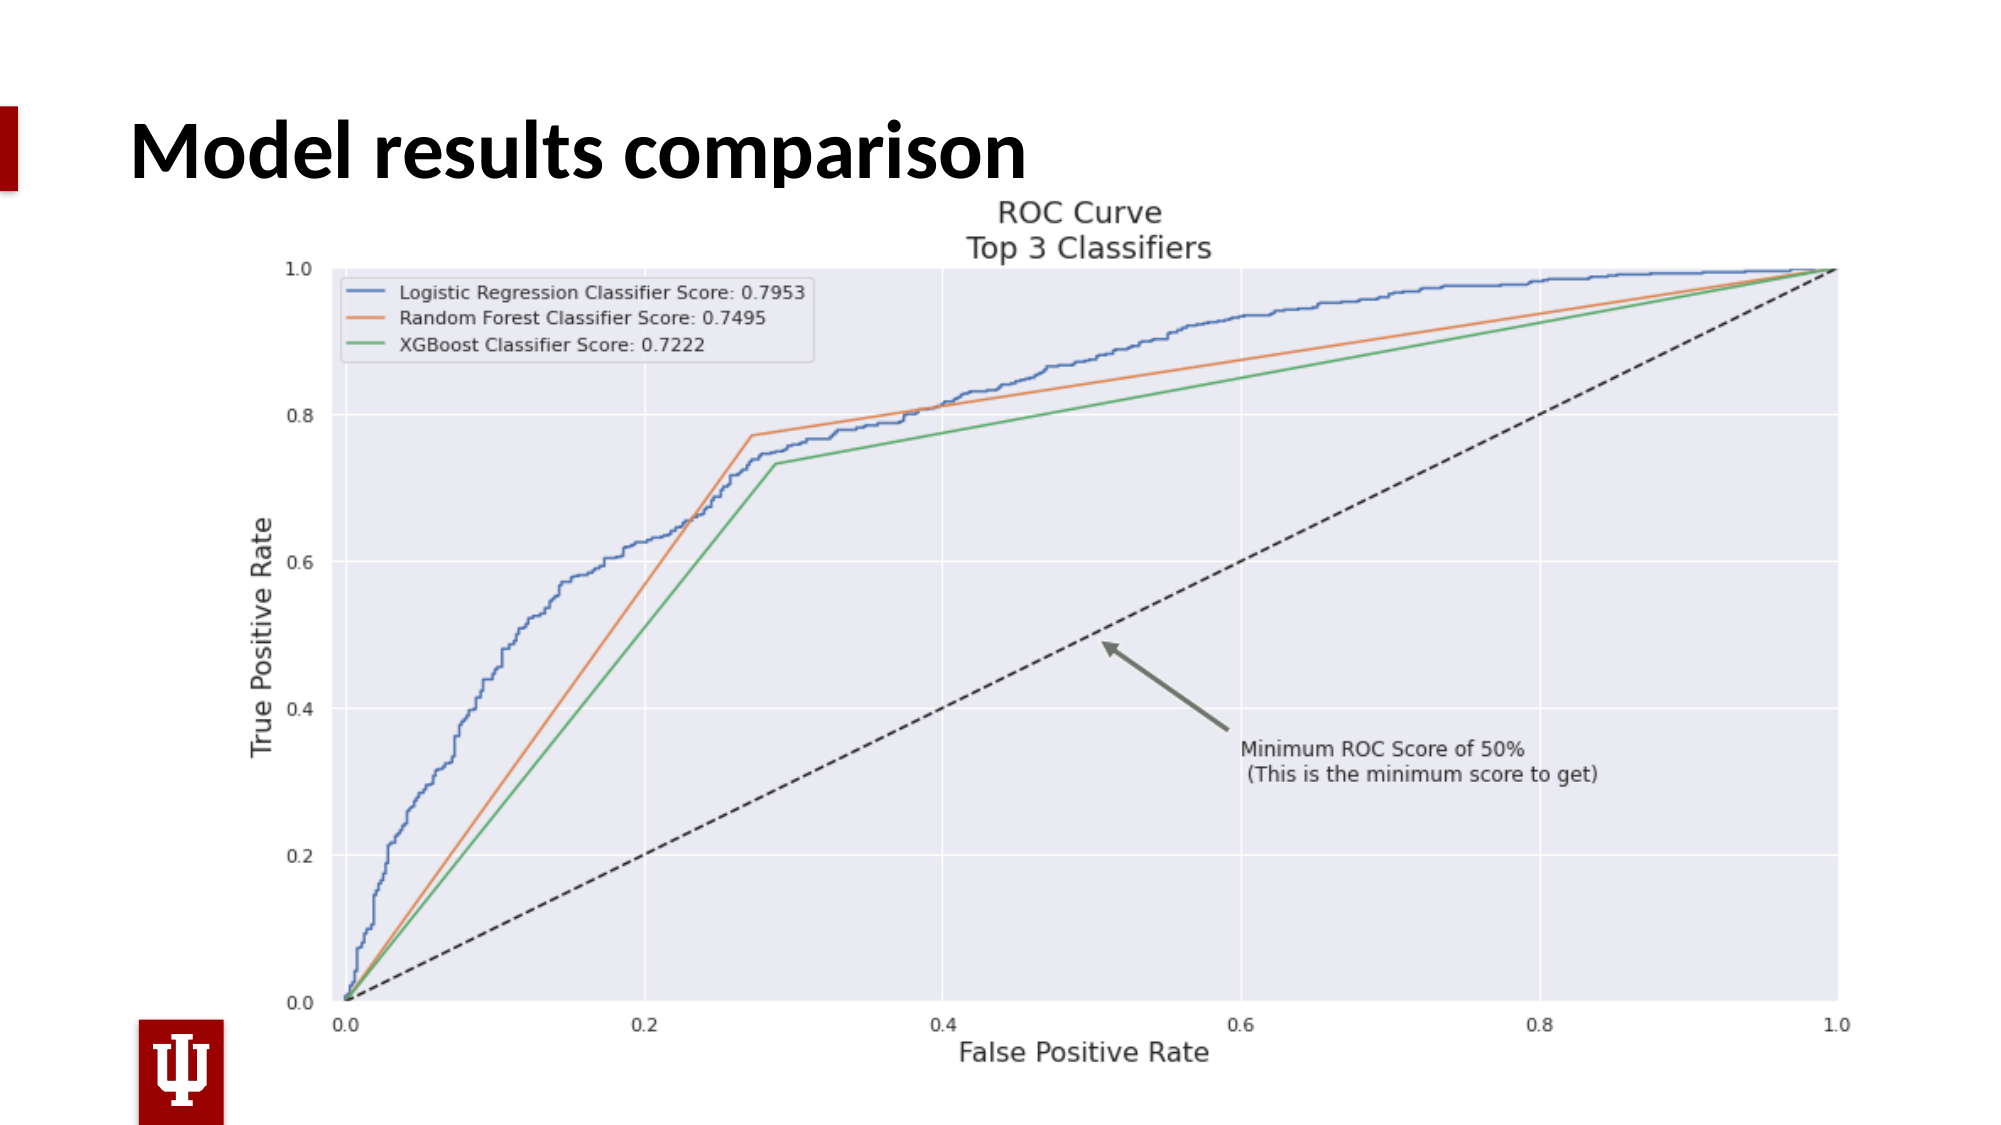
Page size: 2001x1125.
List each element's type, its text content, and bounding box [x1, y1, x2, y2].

title Model results comparison [114, 59, 1940, 231]
picture [241, 187, 1864, 1080]
